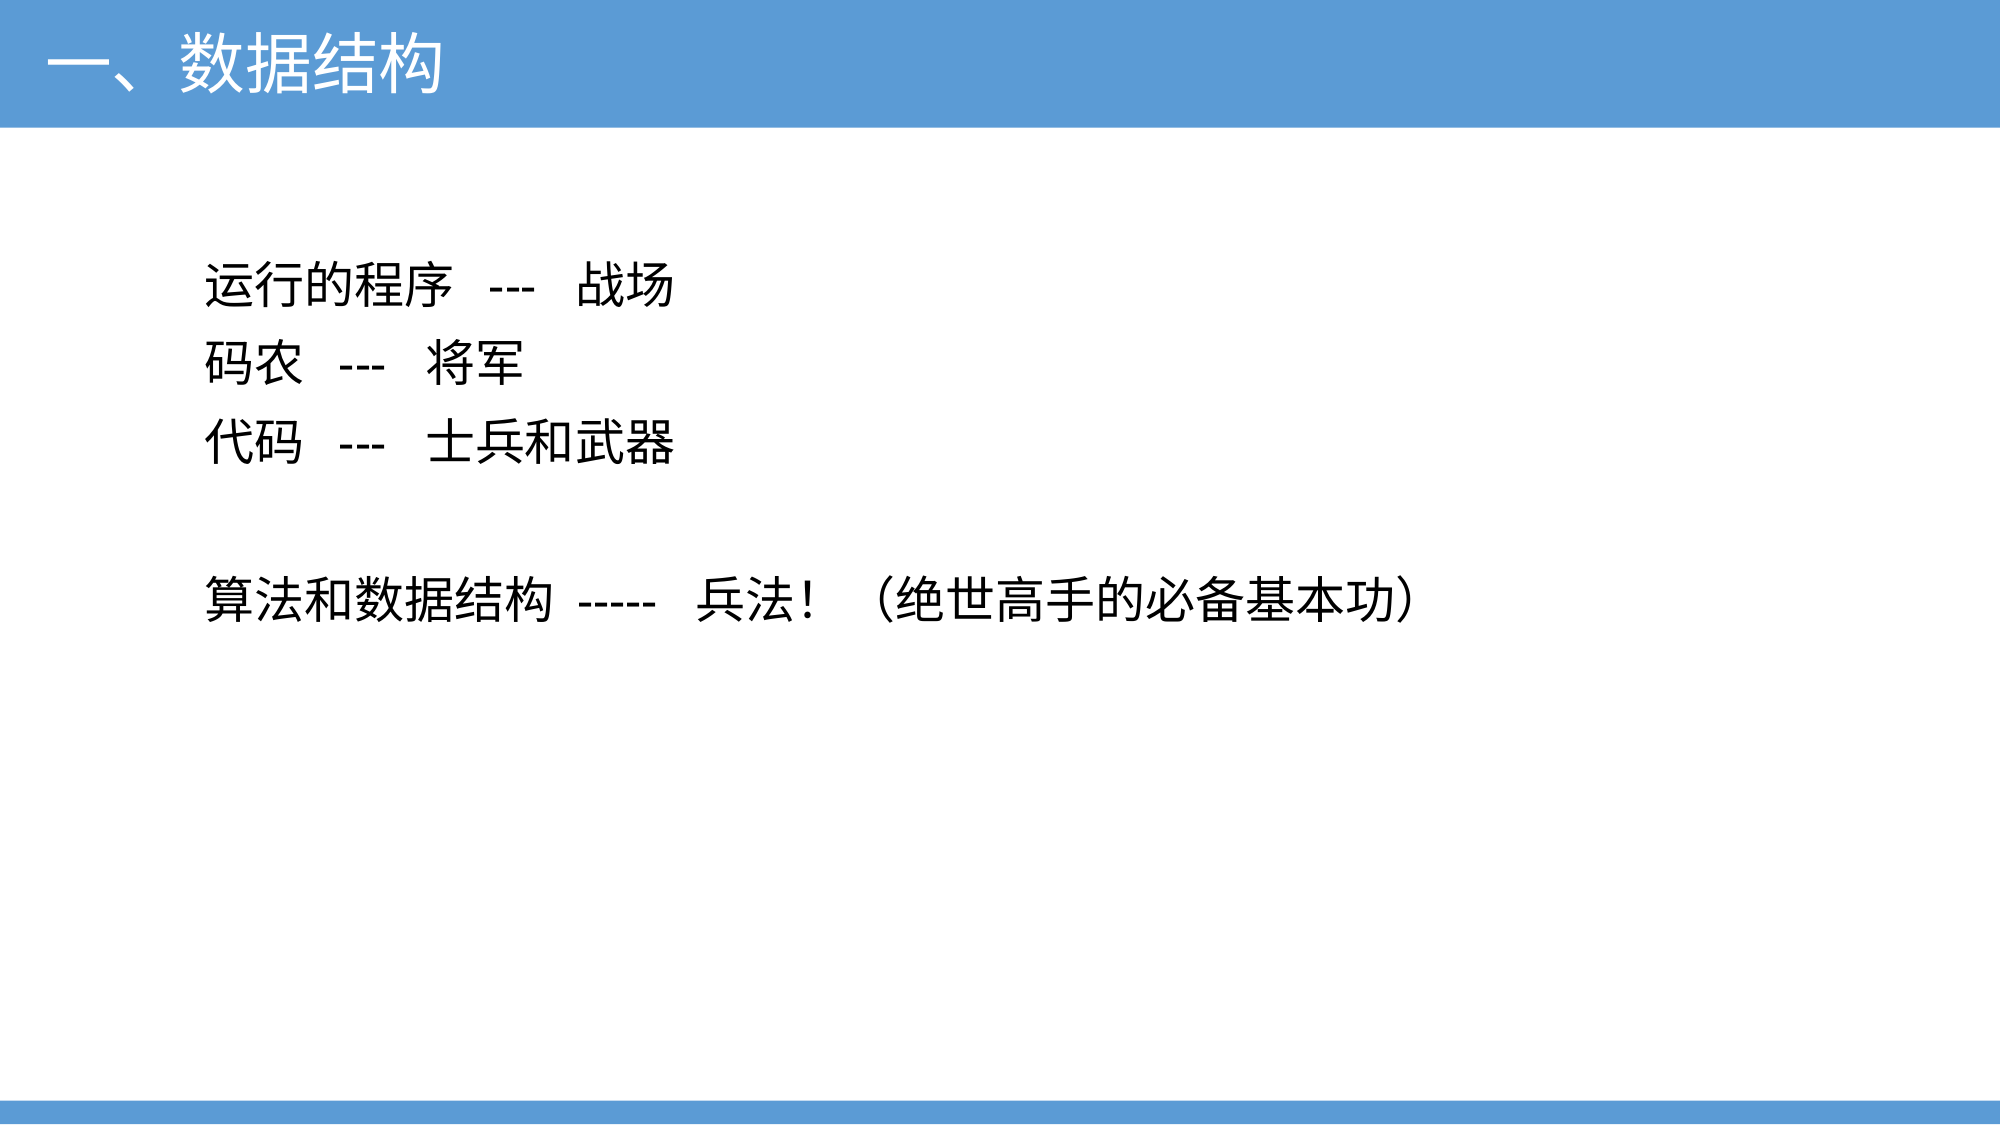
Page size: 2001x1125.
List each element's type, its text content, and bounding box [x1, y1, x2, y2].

text_box 运行的程序 --- 战场 码农 --- 将军 代码 --- 士兵和武器 算法和数据结构 ----- 兵法！（绝世高手的必备基本功） [189, 245, 1811, 715]
text_box 一、数据结构 [30, 13, 993, 109]
